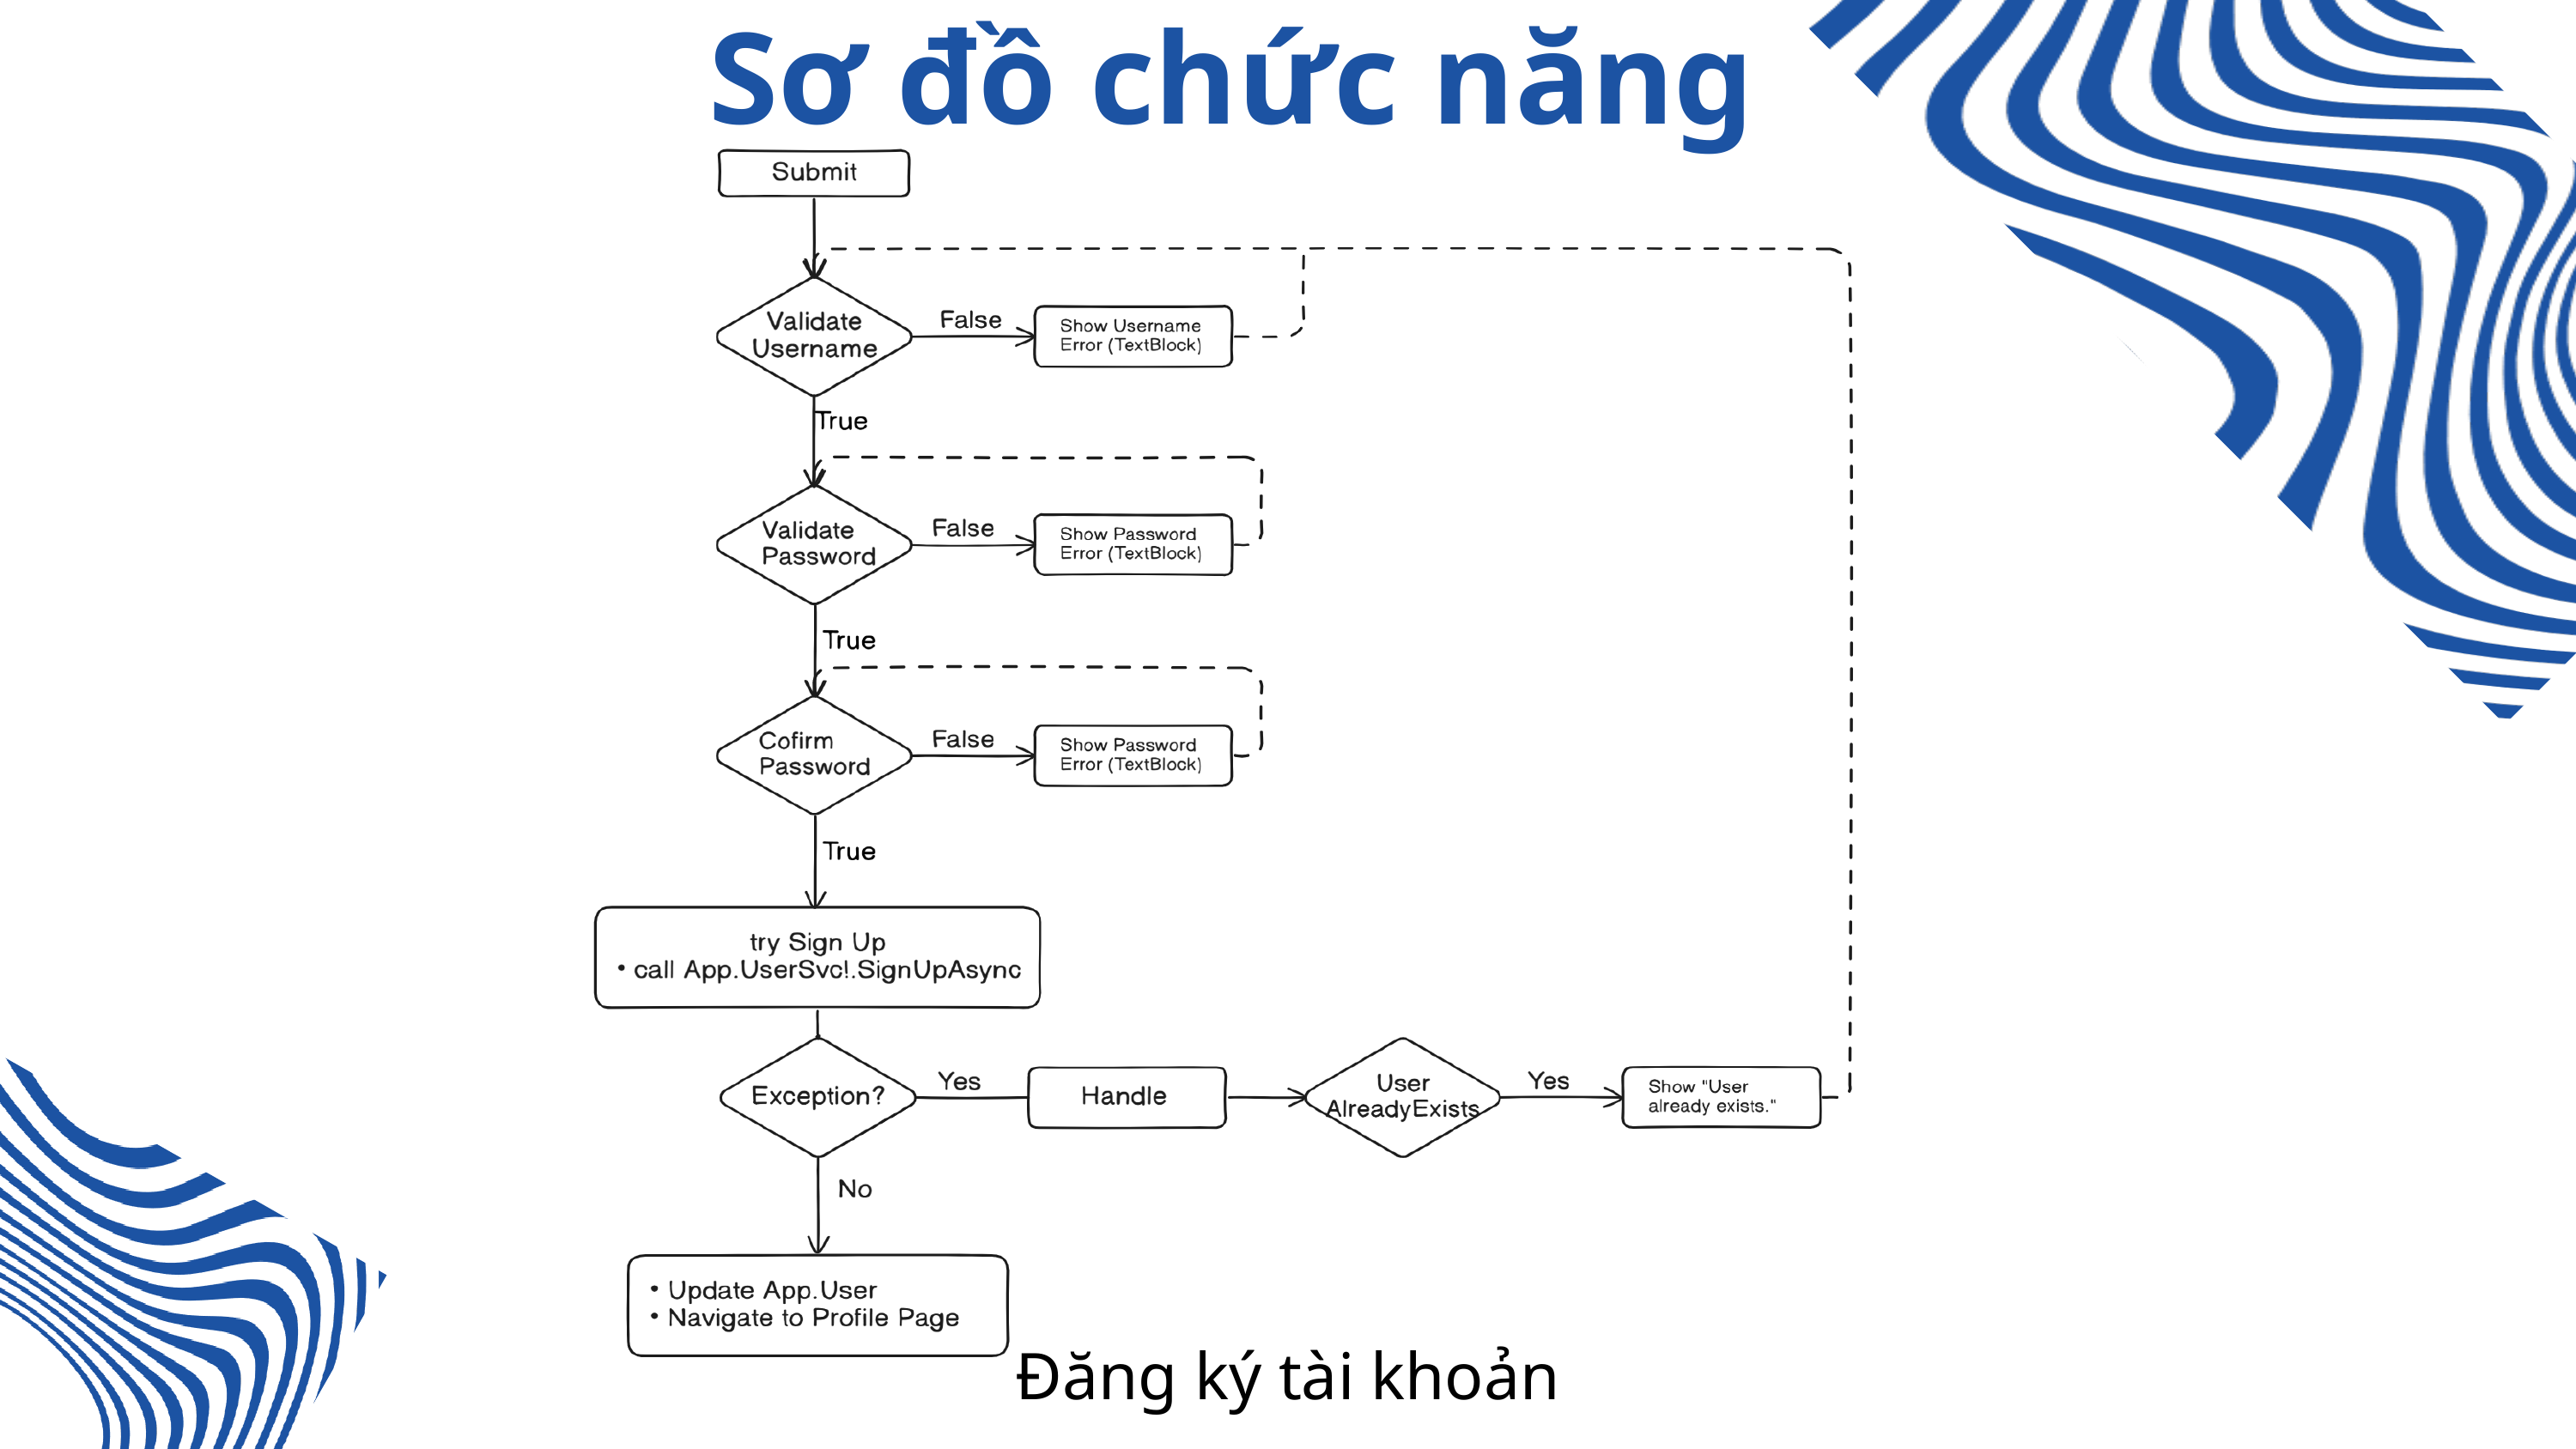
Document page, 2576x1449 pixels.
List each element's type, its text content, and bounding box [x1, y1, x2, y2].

text_box [1797, 0, 2576, 724]
picture [578, 136, 1868, 1371]
text_box [0, 1054, 387, 1449]
text_box Đăng ký tài khoản [708, 1378, 1868, 1419]
text_box Sơ đồ chức năng [708, 0, 1797, 133]
